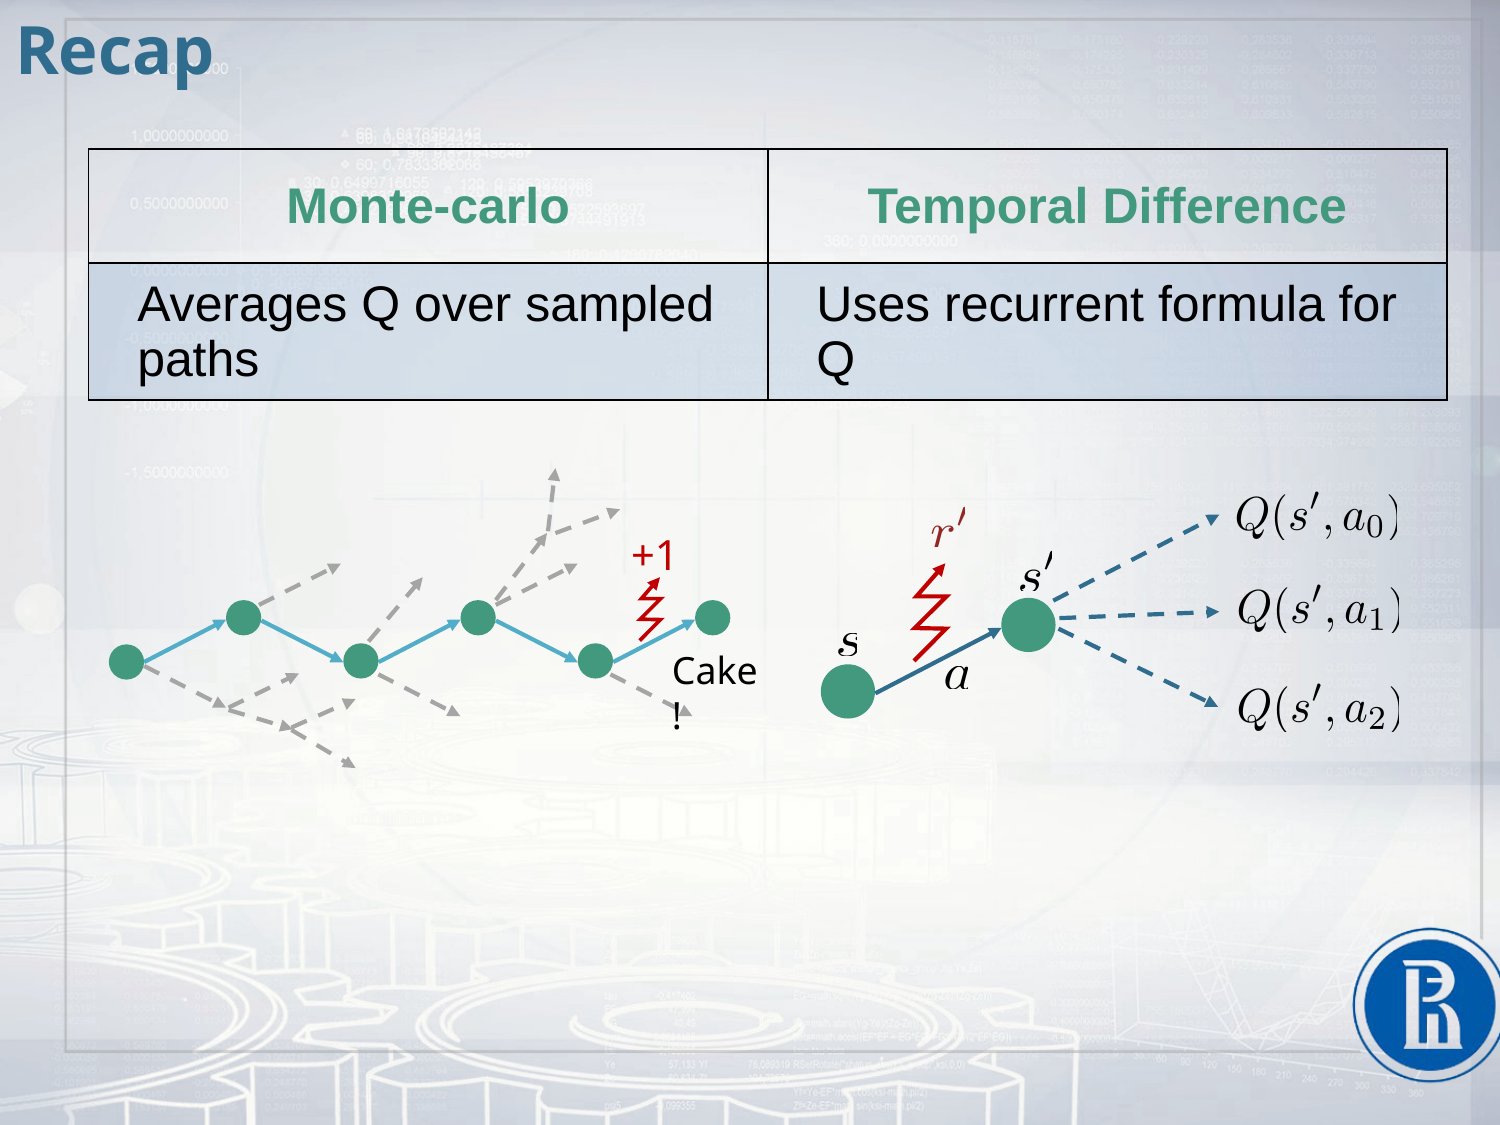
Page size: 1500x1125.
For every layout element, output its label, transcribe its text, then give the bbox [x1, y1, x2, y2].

table_header Monte-carlo [89, 150, 767, 262]
title Recap [0, 0, 1500, 102]
picture [0, 102, 1500, 1125]
table_cell Uses recurrent formula for Q [769, 264, 1446, 399]
table_cell Averages Q over sampled paths [89, 264, 767, 399]
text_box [820, 491, 1399, 732]
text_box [108, 467, 778, 769]
table_header Temporal Difference [769, 150, 1446, 262]
